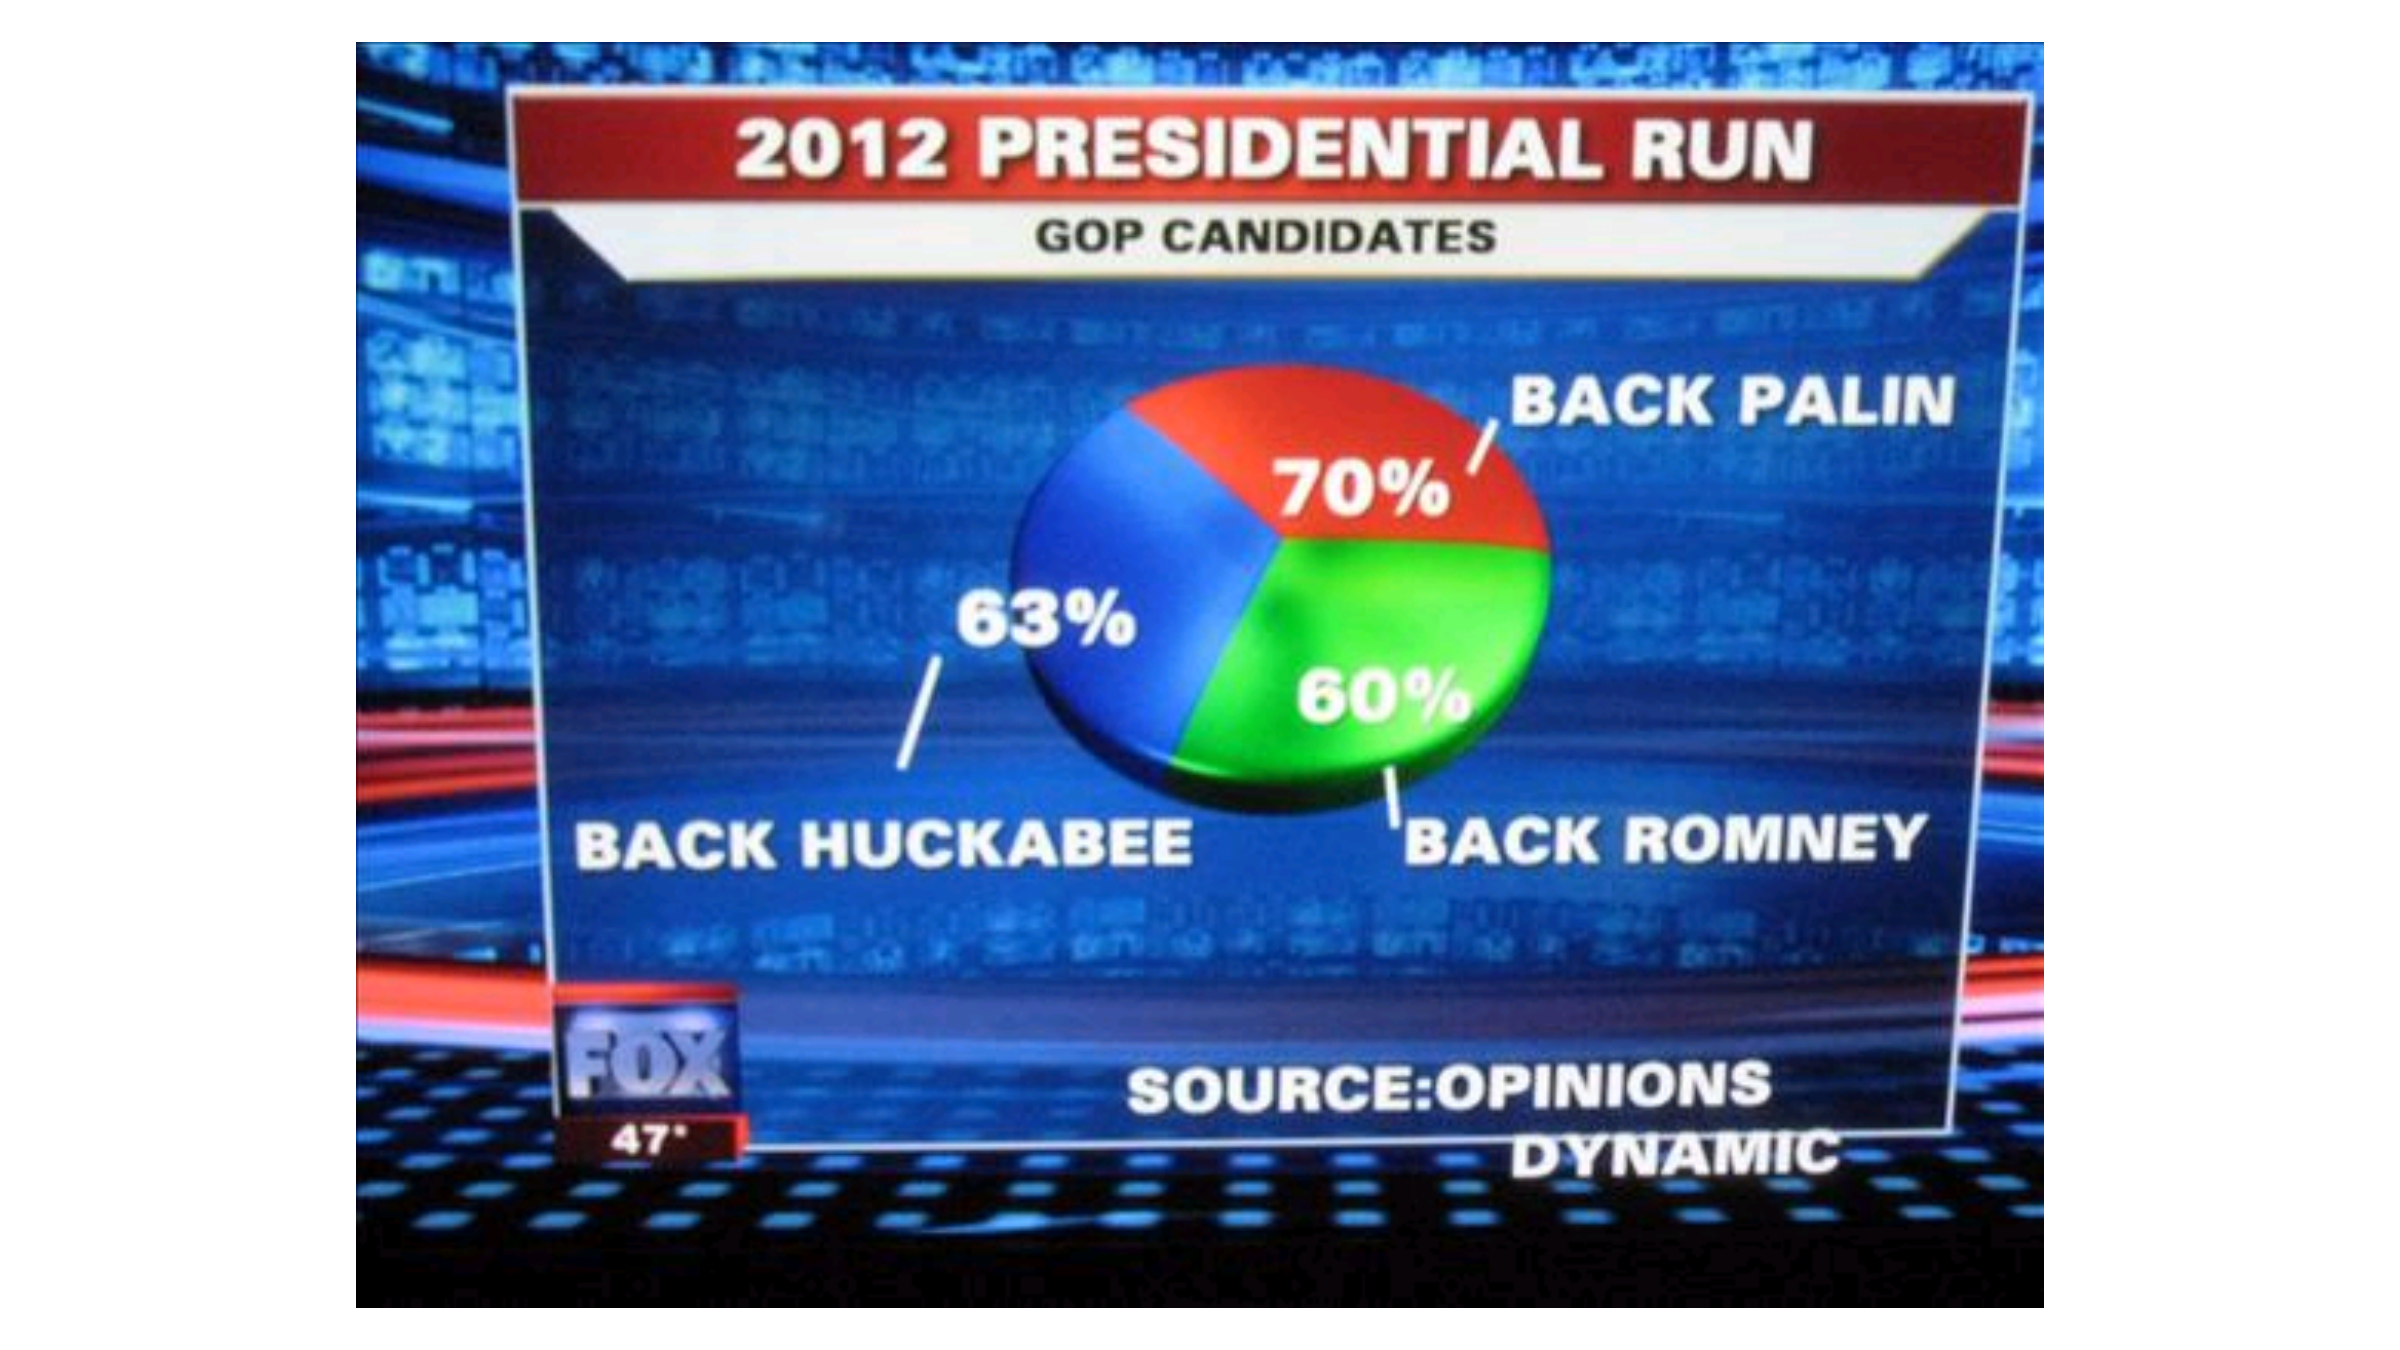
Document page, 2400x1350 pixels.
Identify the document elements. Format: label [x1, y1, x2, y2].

picture [356, 41, 2044, 1308]
